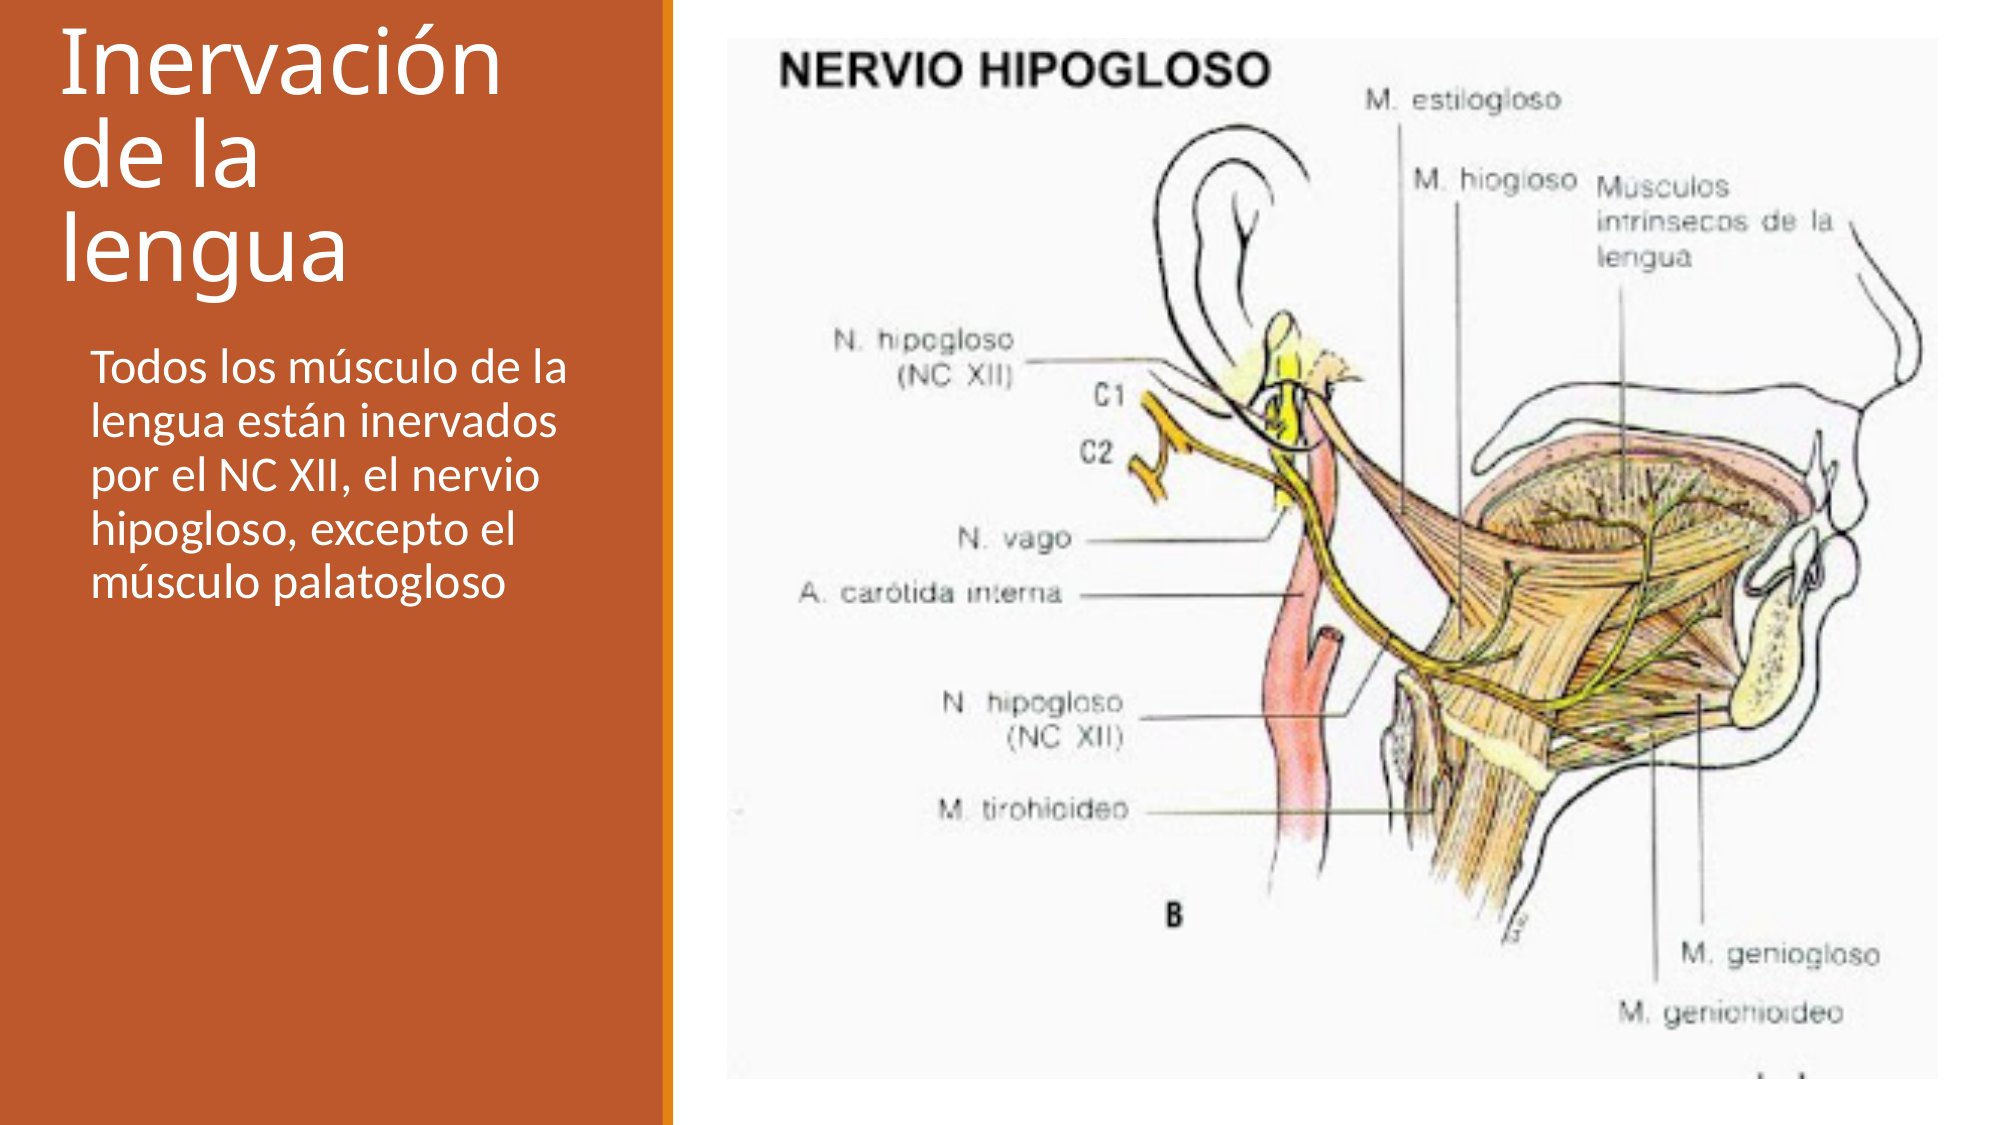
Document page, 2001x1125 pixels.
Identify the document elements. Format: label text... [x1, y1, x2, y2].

title Inervación de la lengua [44, 0, 570, 308]
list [727, 37, 1939, 1080]
list Todos los músculo de la lengua están inervados por el NC XII, el nervio hipogloso, excepto el músculo palatogloso [75, 332, 600, 1035]
